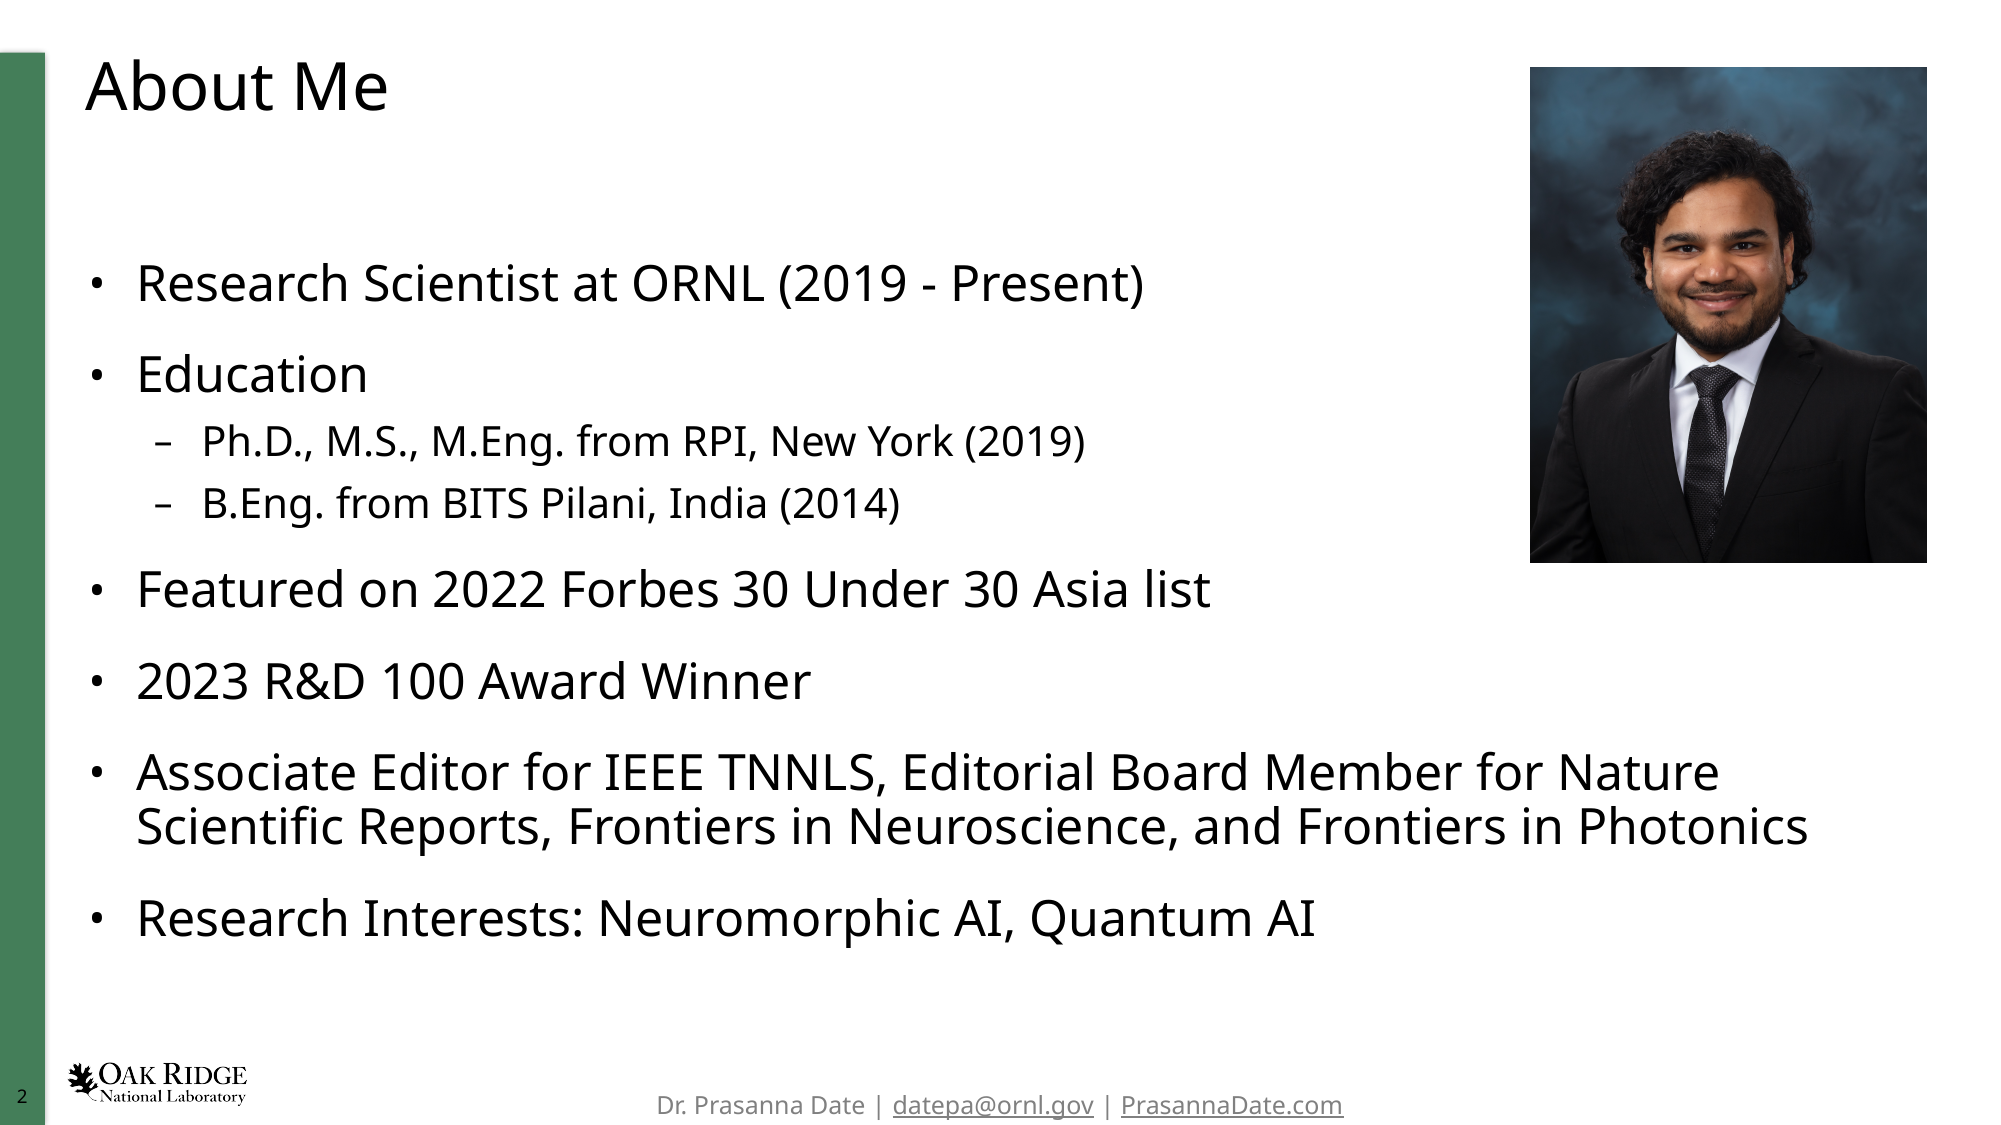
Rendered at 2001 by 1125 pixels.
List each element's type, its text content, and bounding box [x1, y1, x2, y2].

title About Me [70, 44, 1946, 134]
picture [67, 1062, 247, 1106]
picture [1529, 66, 1927, 563]
list Research Scientist at ORNL (2019 - Present) Education Ph.D., M.S., M.Eng. from RPI, New York (2019) B.Eng. from BITS Pilani, India (2014) Featured on 2022 Forbes 30 Under 30 Asia list 2023 R&D 100 Award Winner Associate Editor for IEEE TNNLS, Editorial Board Member for Nature Scientific Reports, Frontiers in Neuroscience, and Frontiers in Photonics Research Interests: Neuromorphic AI, Quantum AI [73, 250, 1949, 1021]
